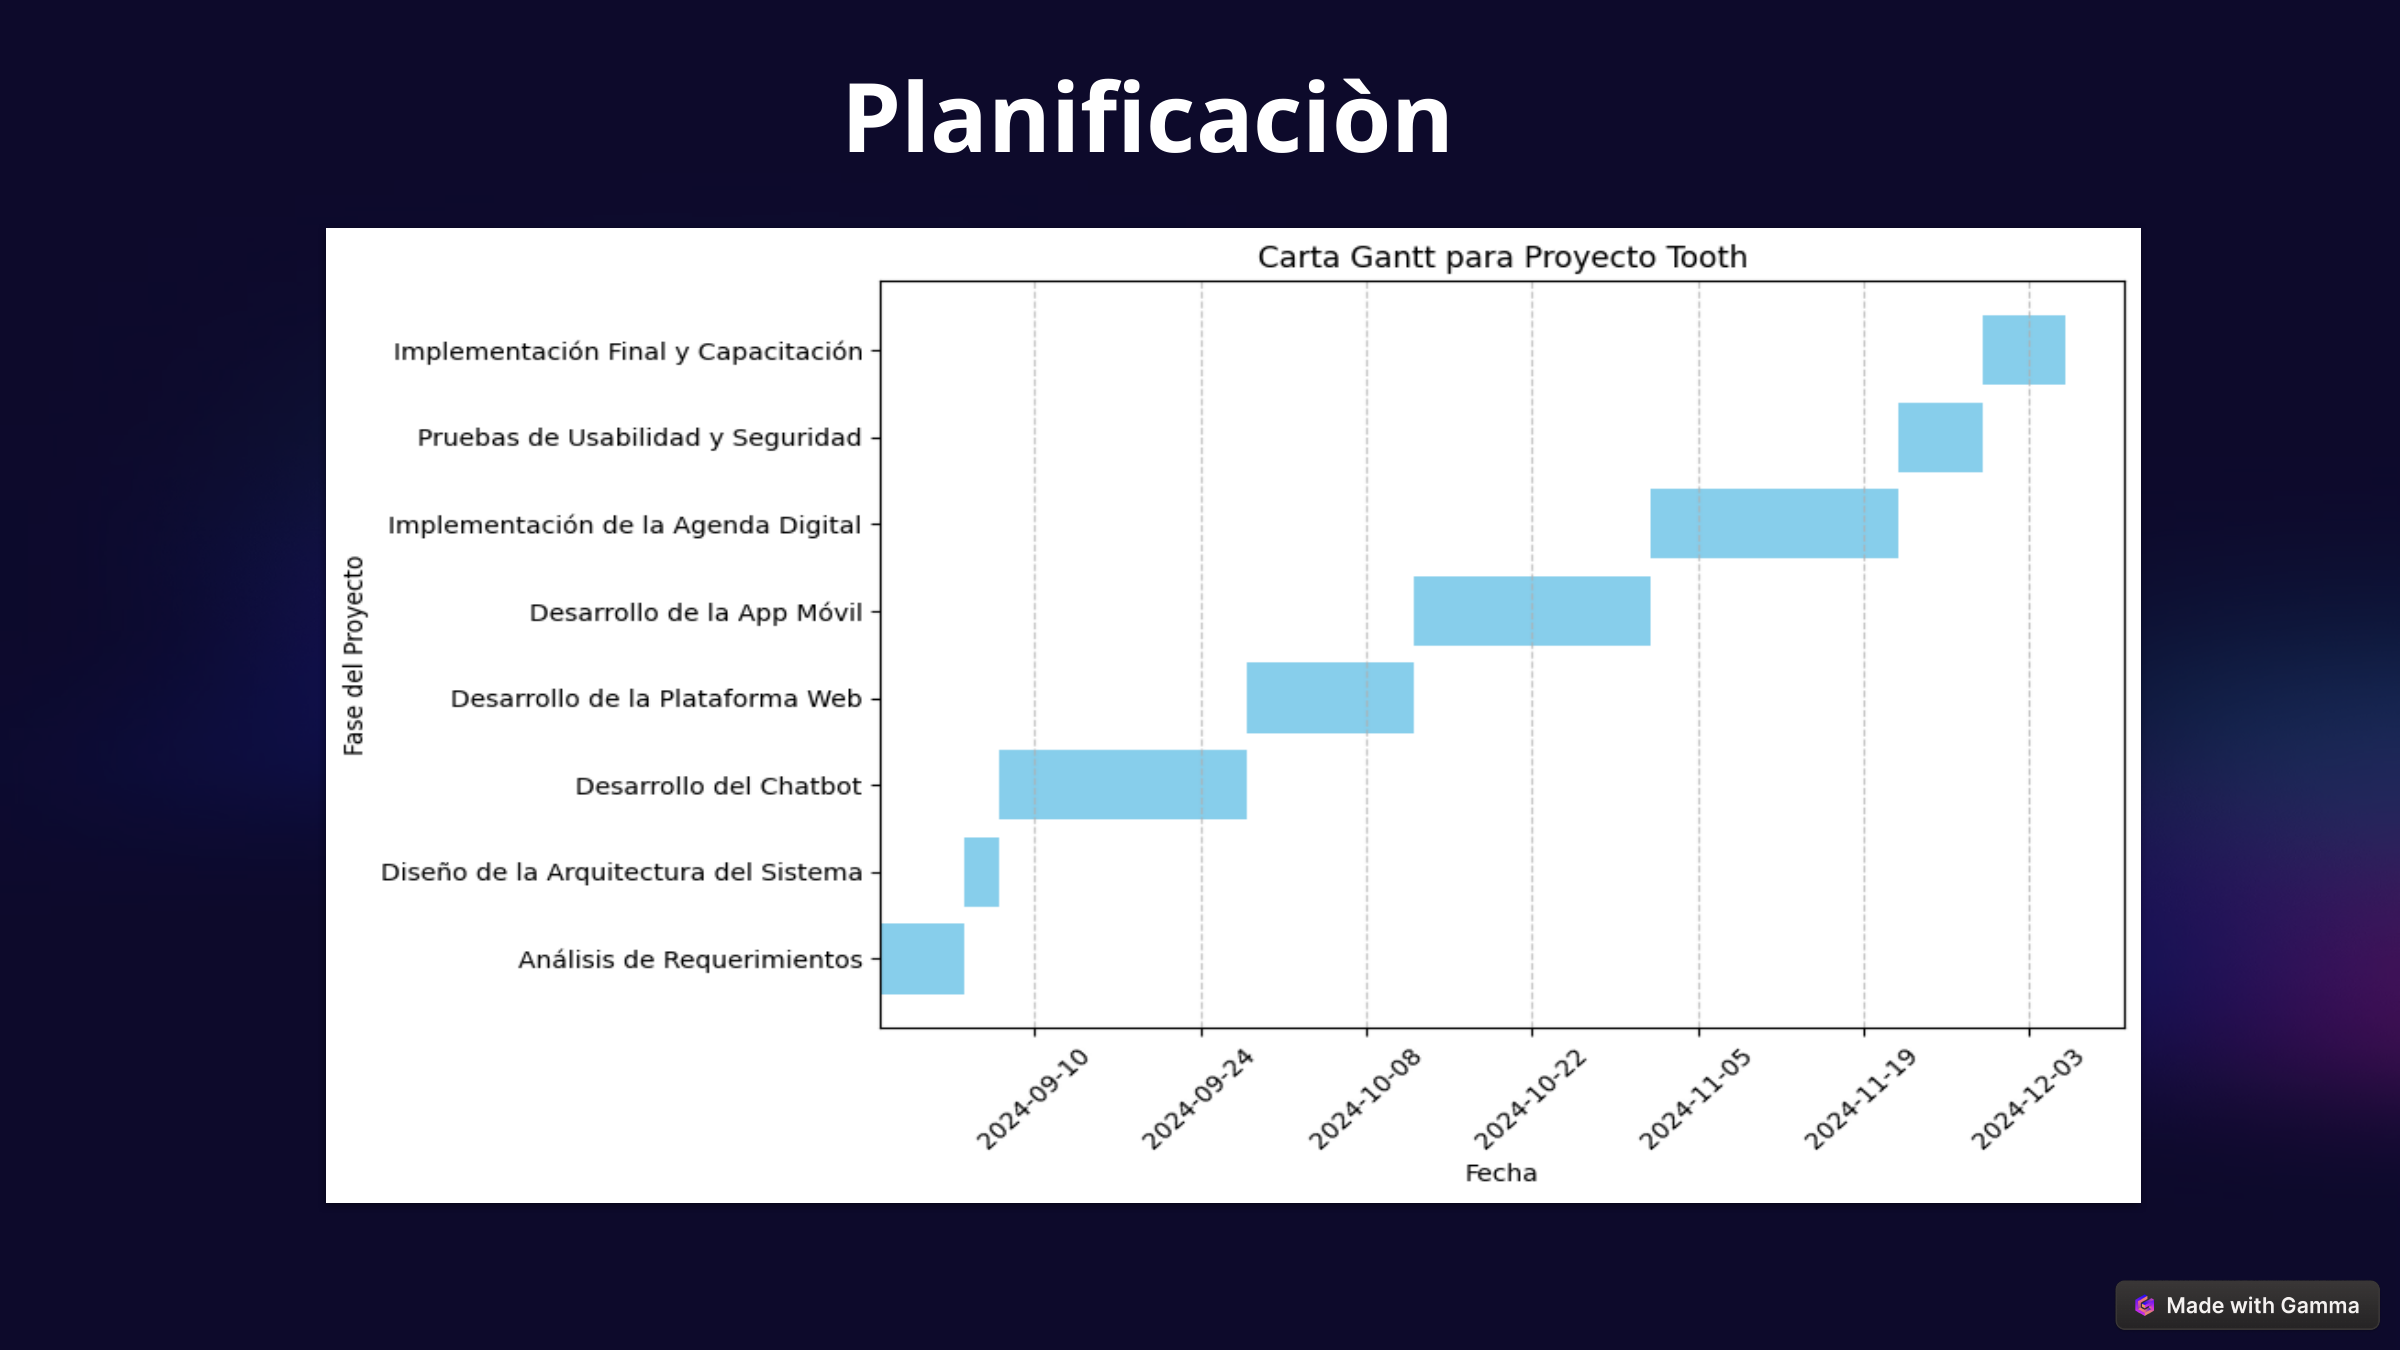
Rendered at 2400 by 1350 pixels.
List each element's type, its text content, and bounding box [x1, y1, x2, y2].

picture [326, 228, 2142, 1203]
text_box Planificaciòn [826, 42, 1614, 188]
picture [2106, 1271, 2389, 1339]
